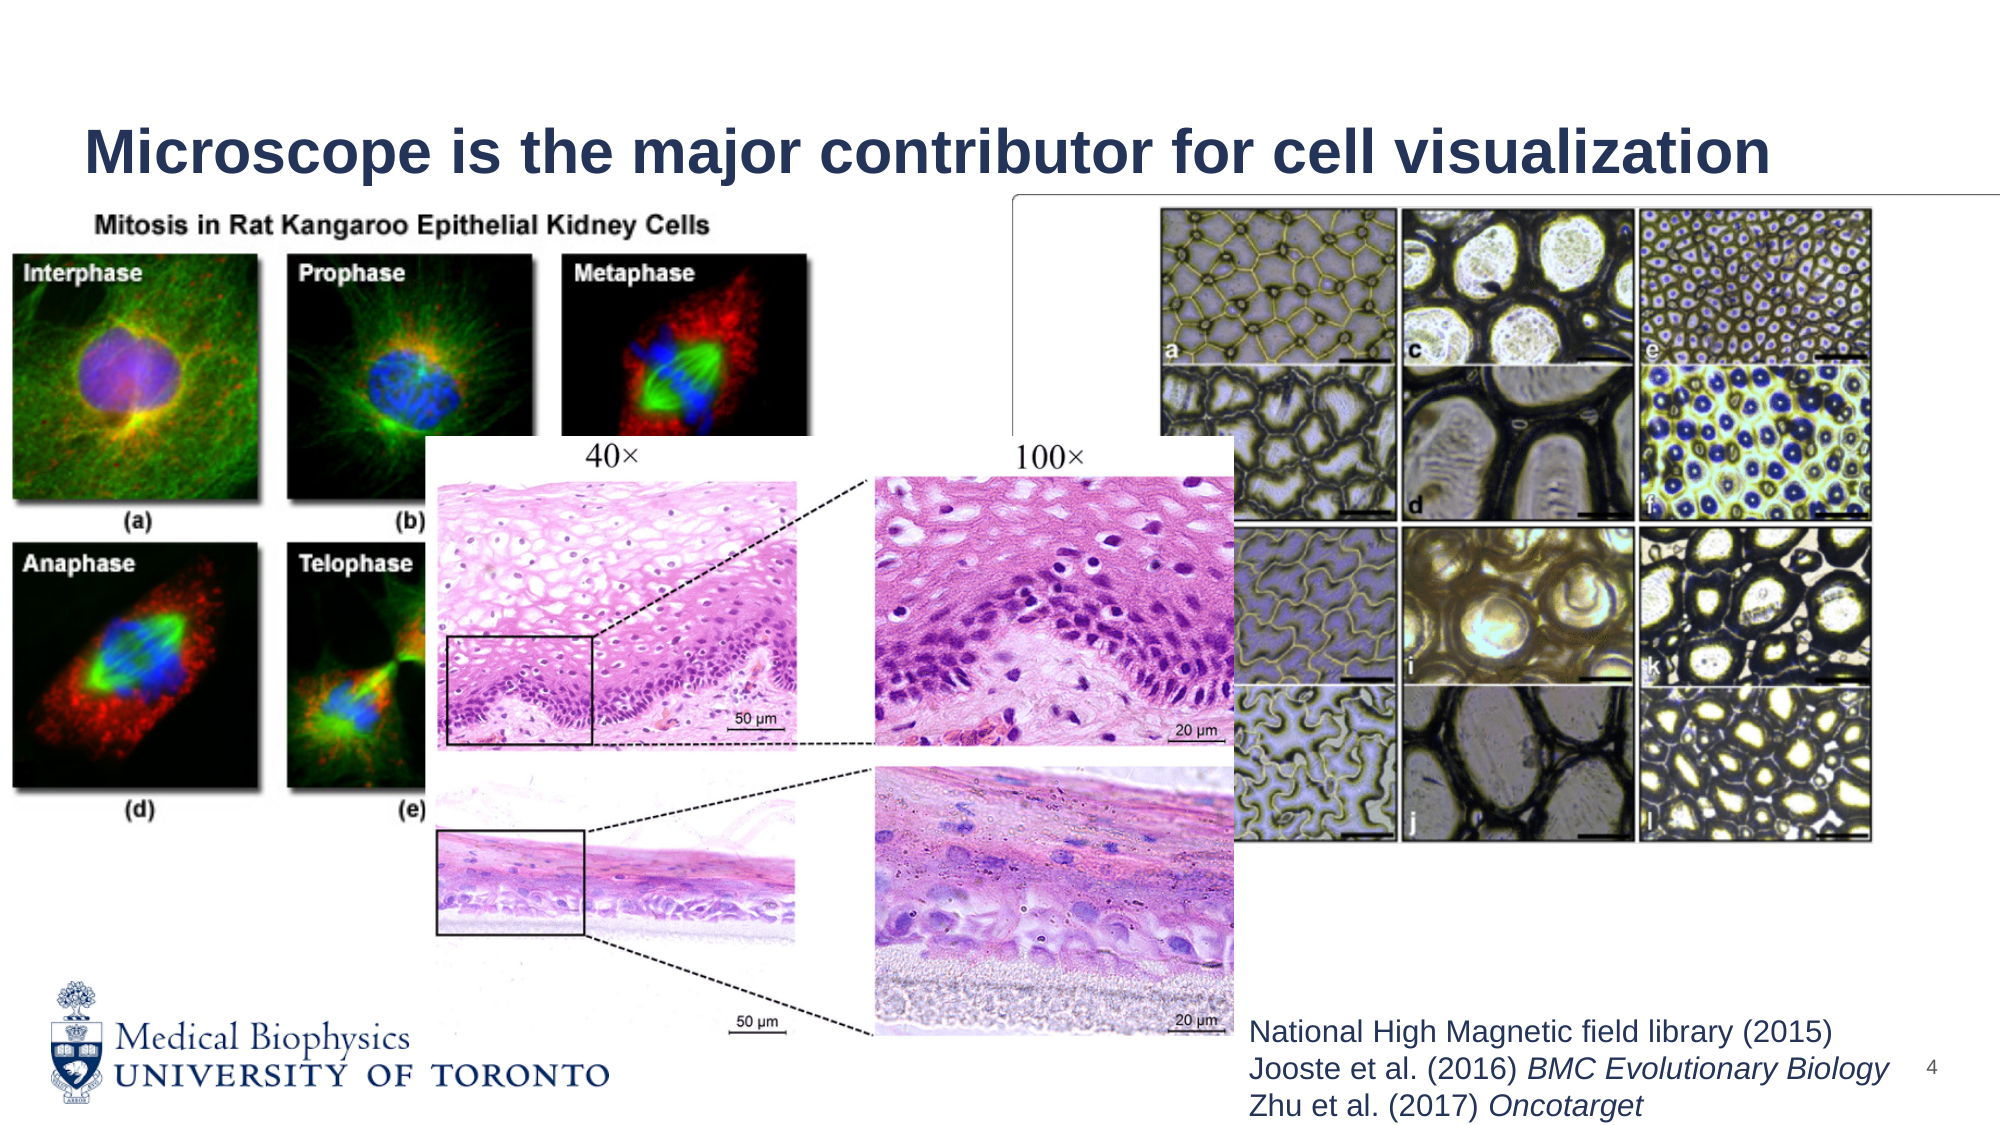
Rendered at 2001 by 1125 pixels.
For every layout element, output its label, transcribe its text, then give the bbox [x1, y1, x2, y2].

title Microscope is the major contributor for cell visualization [69, 50, 1791, 195]
picture [11, 194, 2000, 1104]
text_box National High Magnetic field library (2015) Jooste et al. (2016) BMC Evolutionary Biology Zhu et al. (2017) Oncotarget [1240, 995, 2000, 1037]
slide_number ‹#› [1896, 1037, 1969, 1097]
